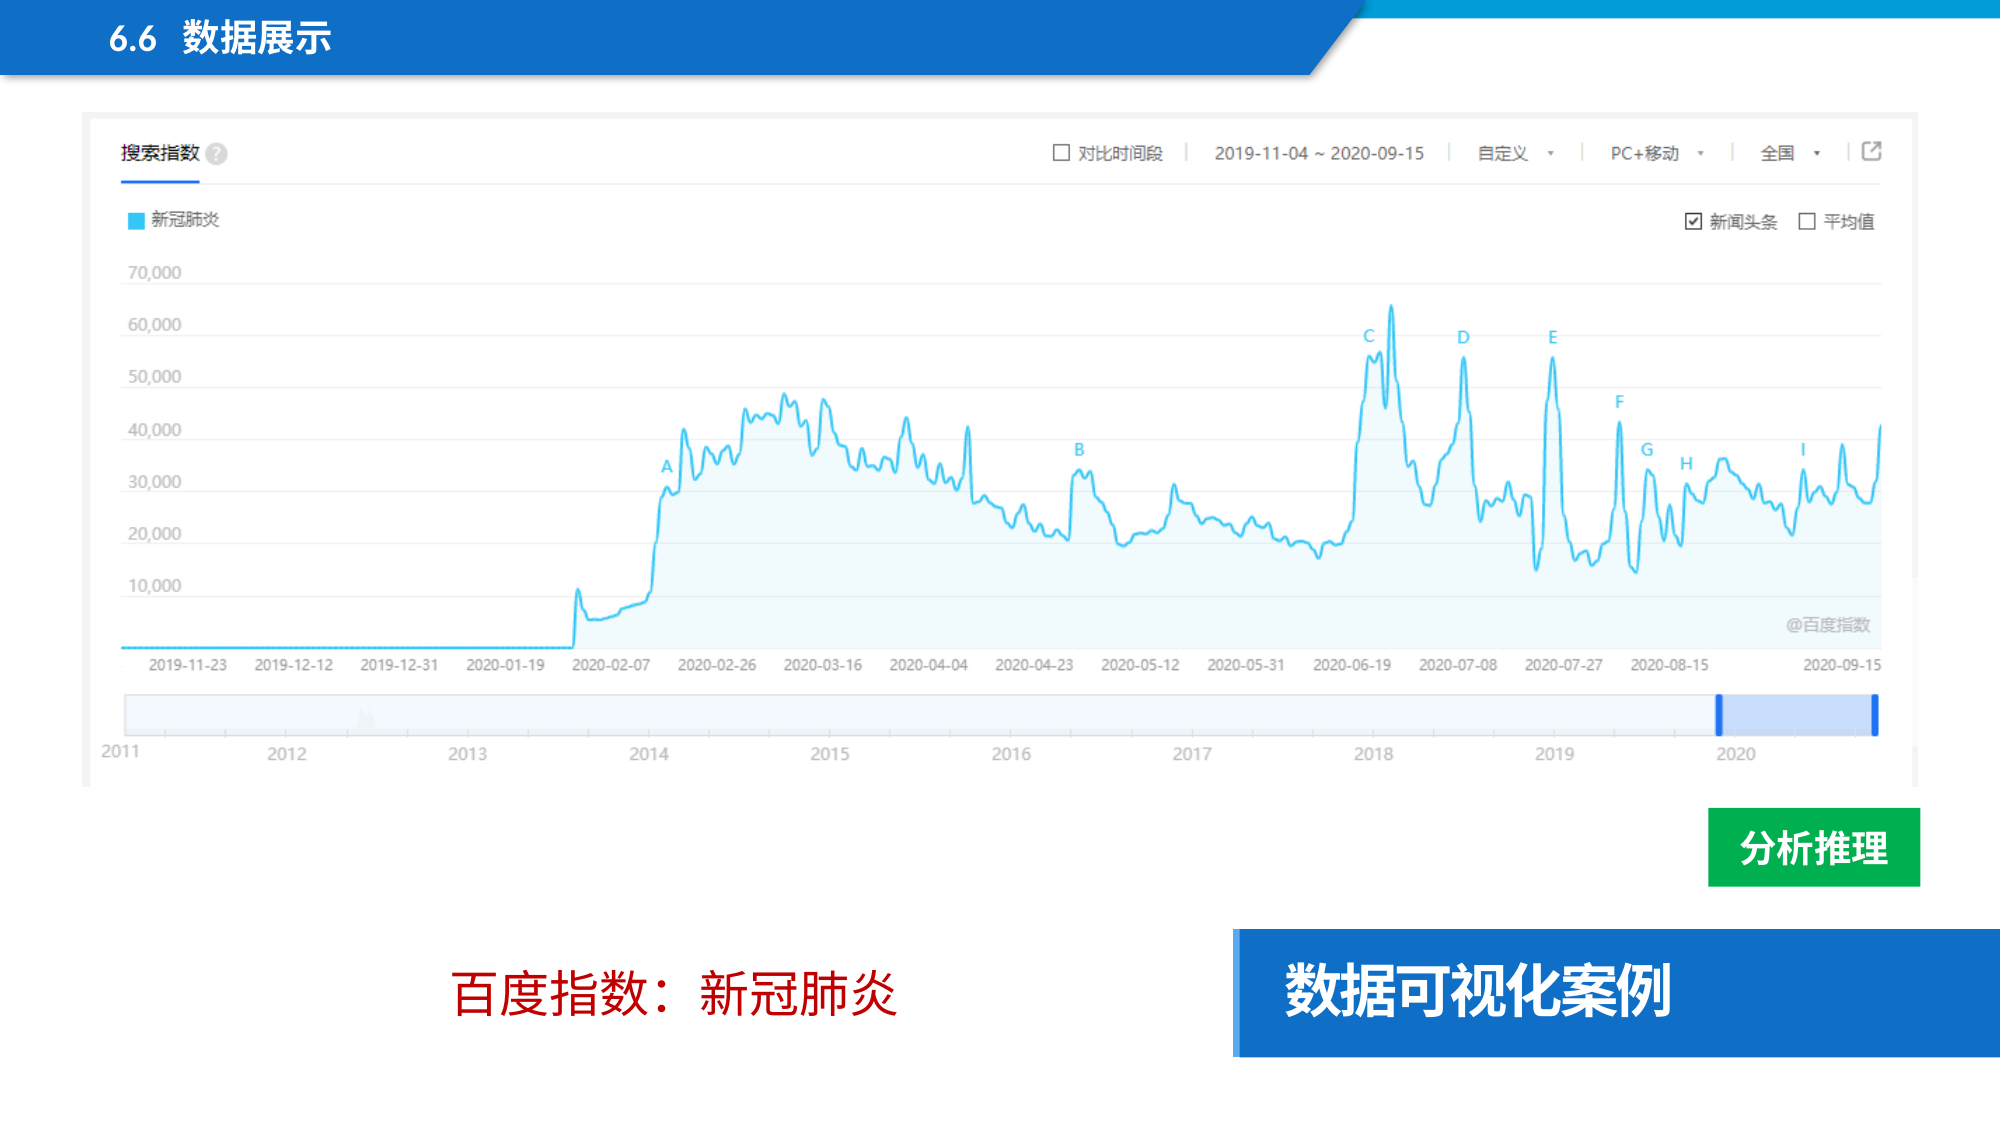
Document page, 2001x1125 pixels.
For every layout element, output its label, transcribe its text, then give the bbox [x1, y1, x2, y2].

list 6.6 数据展示 [93, 11, 1138, 68]
list 数据可视化案例 [1239, 929, 2000, 1058]
text_box 百度指数：新冠肺炎 [434, 955, 915, 1031]
picture [81, 112, 1918, 787]
text_box 分析推理 [1707, 807, 1921, 888]
